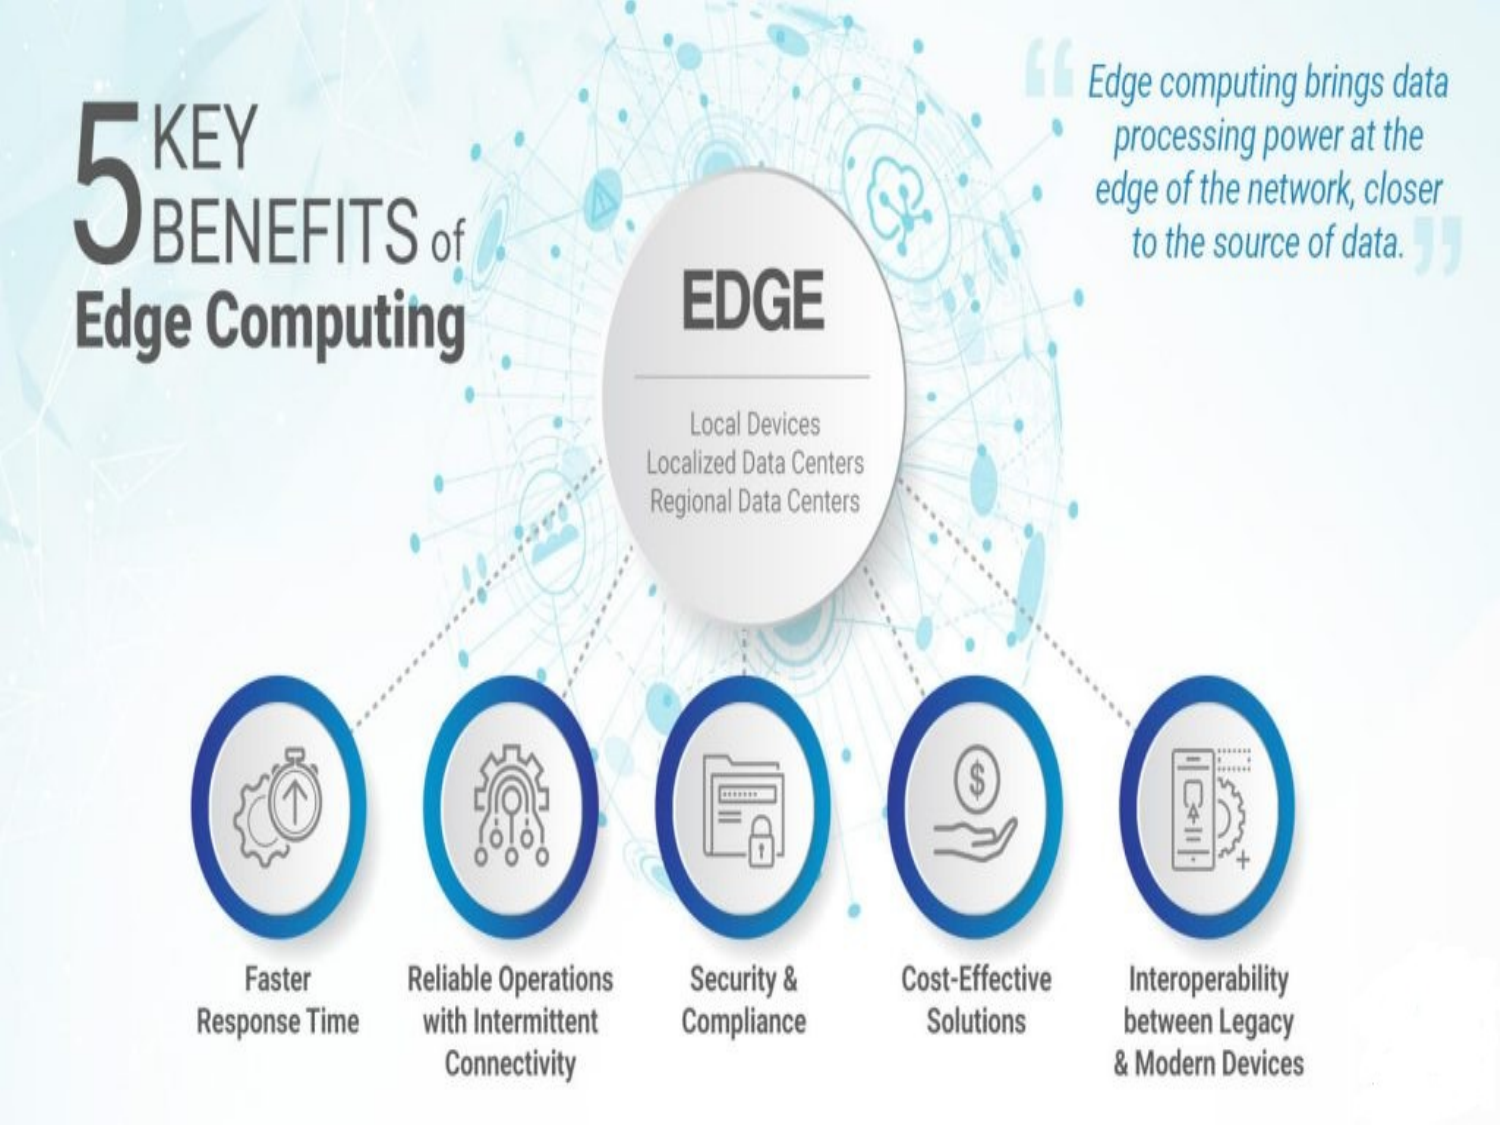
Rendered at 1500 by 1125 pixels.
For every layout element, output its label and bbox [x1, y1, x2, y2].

list [0, 0, 1500, 1125]
